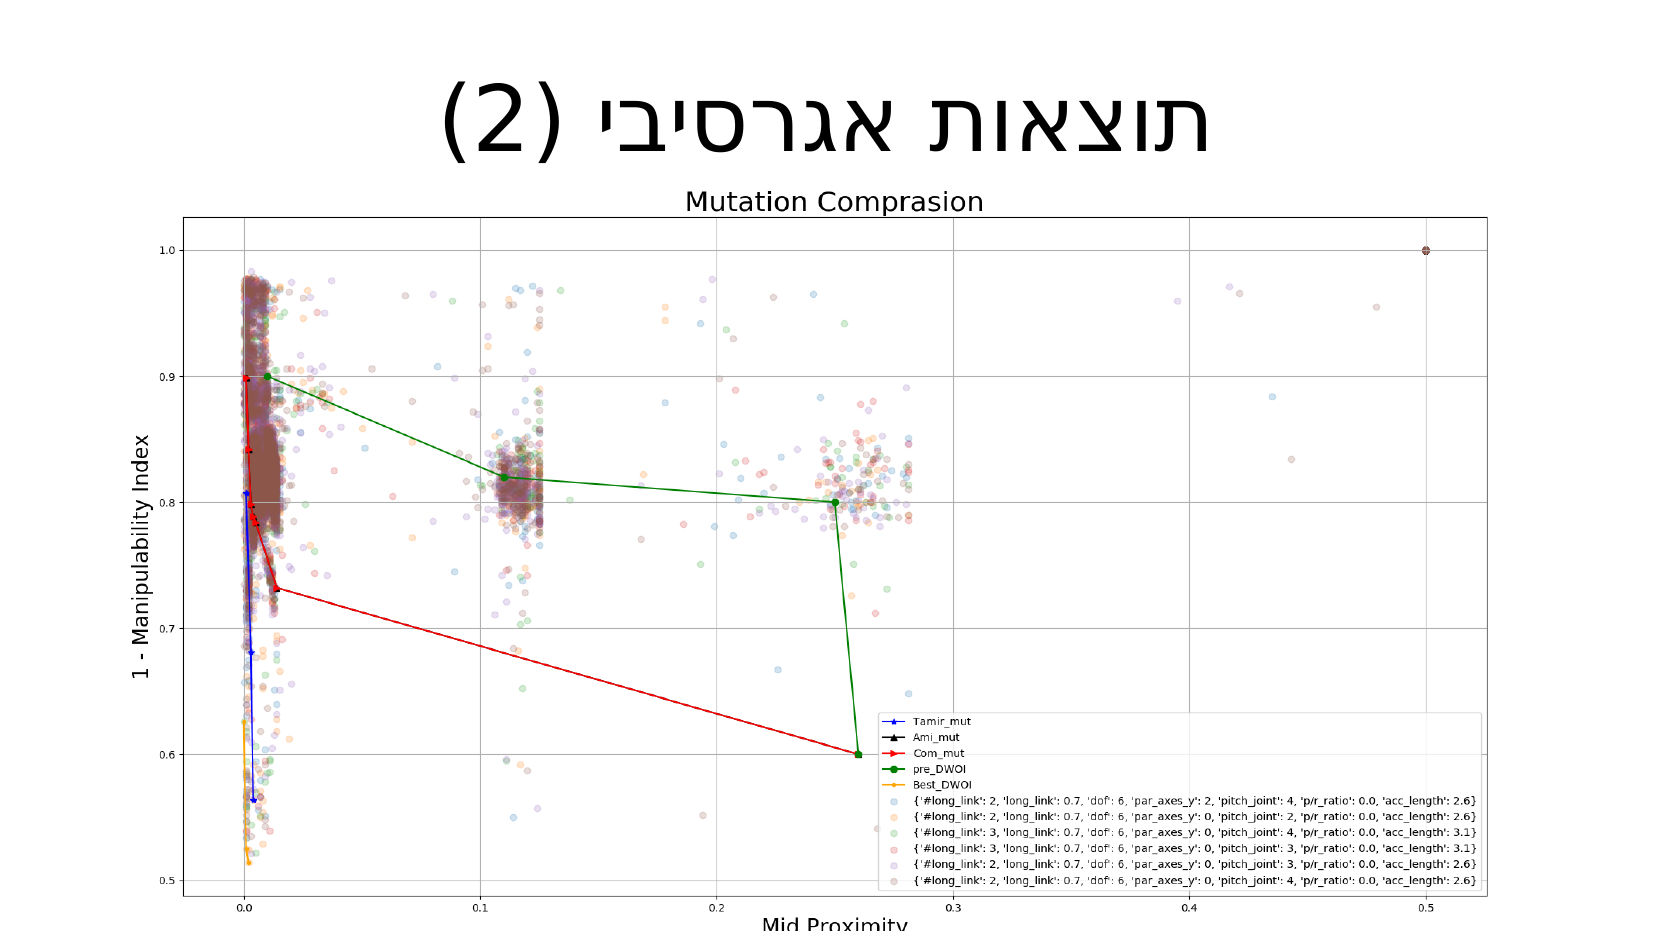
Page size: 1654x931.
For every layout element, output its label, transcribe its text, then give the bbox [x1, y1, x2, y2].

text_box תוצאות אגרסיבי (2) [82, 37, 1571, 193]
picture [82, 179, 1516, 931]
